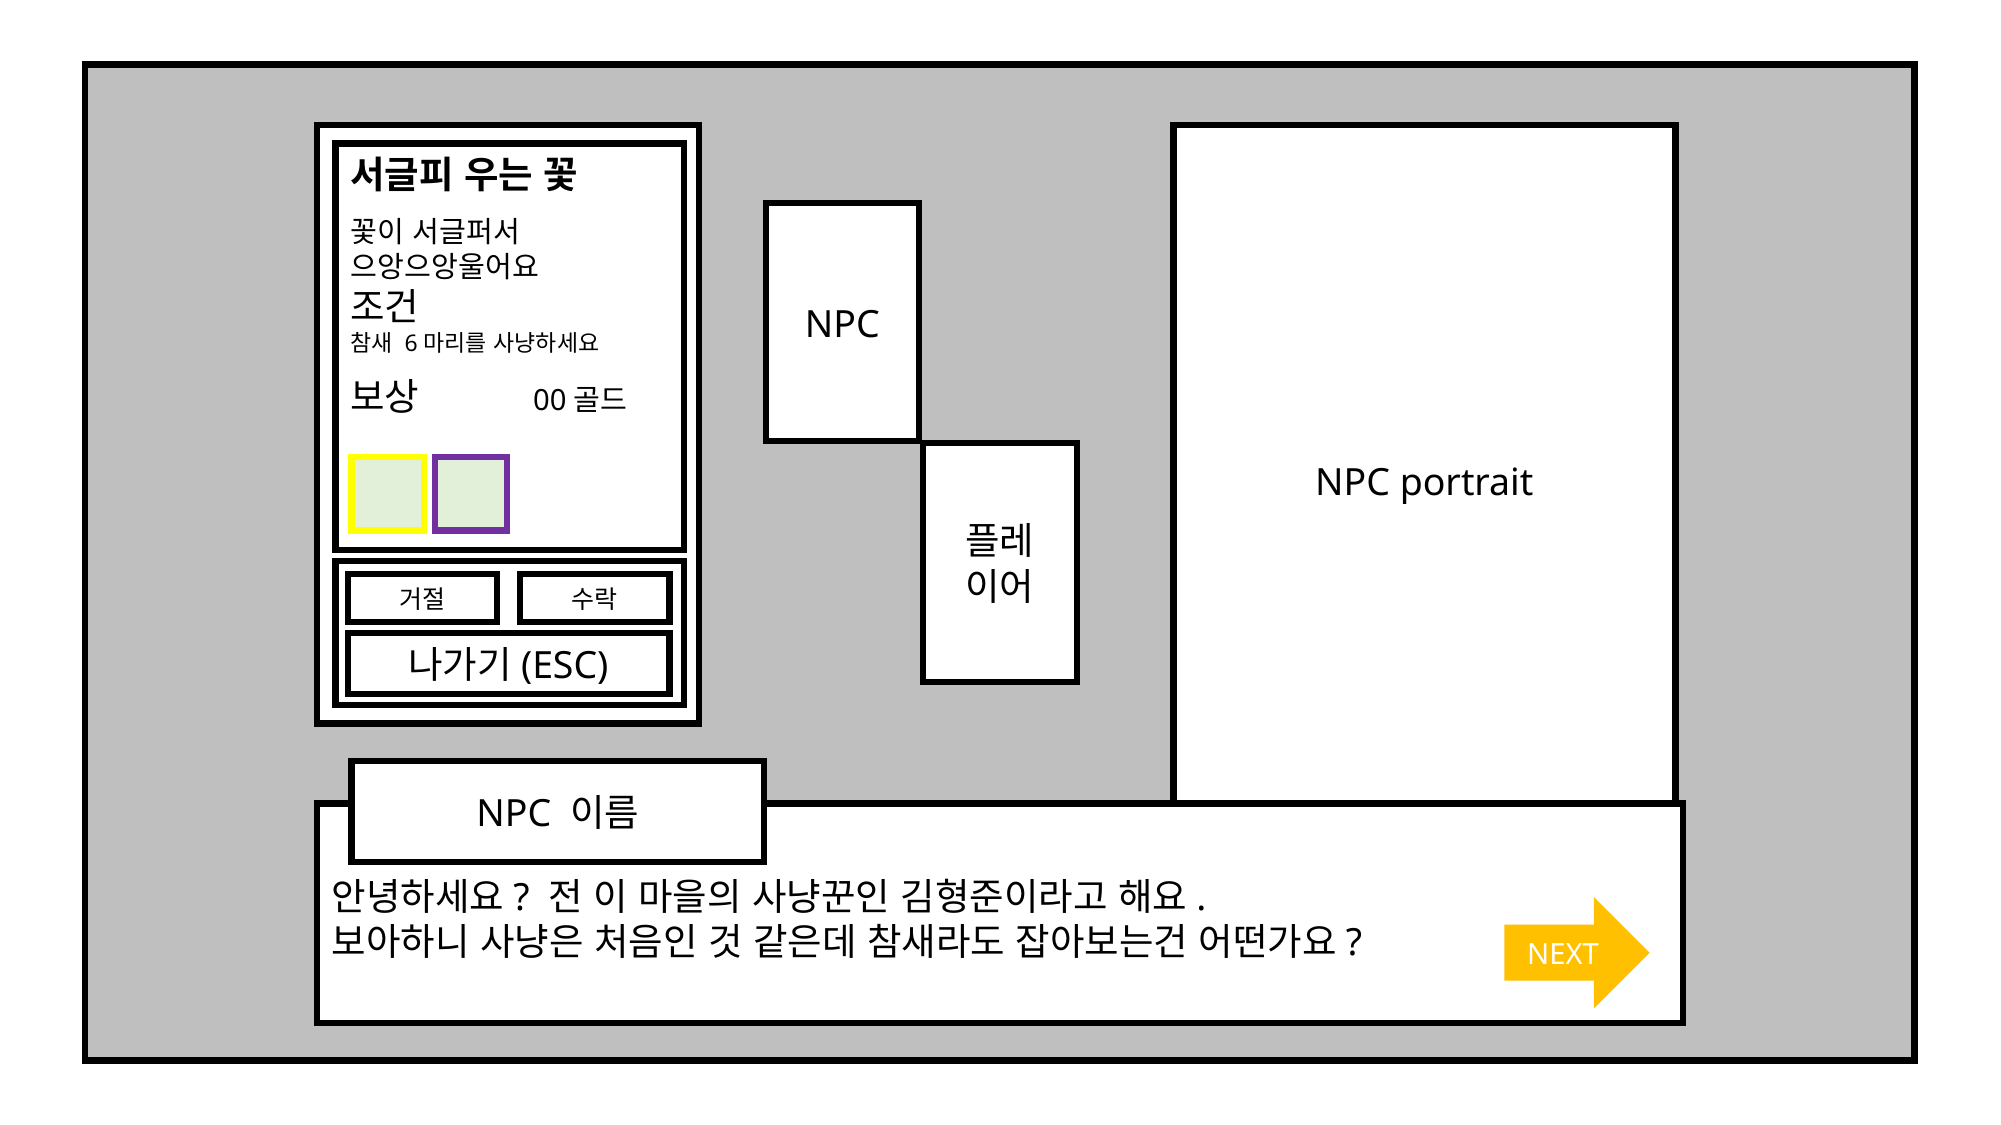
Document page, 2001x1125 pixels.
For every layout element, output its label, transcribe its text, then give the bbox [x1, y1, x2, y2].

text_box 안녕하세요? 전 이 마을의 사냥꾼인 김형준이라고 해요. 보아하니 사냥은 처음인 것 같은데 참새라도 잡아보는건 어떤가요? [316, 802, 1684, 1024]
text_box NPC 이름 [351, 760, 765, 863]
text_box [351, 456, 425, 531]
text_box 나가기(ESC) [347, 632, 670, 695]
text_box [334, 560, 685, 706]
text_box [434, 456, 508, 531]
text_box NPC portrait [1172, 124, 1676, 802]
text_box 거절 [347, 573, 498, 623]
text_box 수락 [519, 573, 670, 623]
text_box NPC [765, 202, 920, 442]
text_box 플레 이어 [922, 442, 1078, 683]
text_box NEXT [1503, 894, 1652, 1012]
text_box 서글피 우는 꽃 꽃이 서글퍼서 으앙으앙울어요 조건 참새 6마리를 사냥하세요 보상 00골드 [334, 142, 685, 551]
text_box [316, 124, 700, 725]
text_box [84, 64, 1915, 1061]
